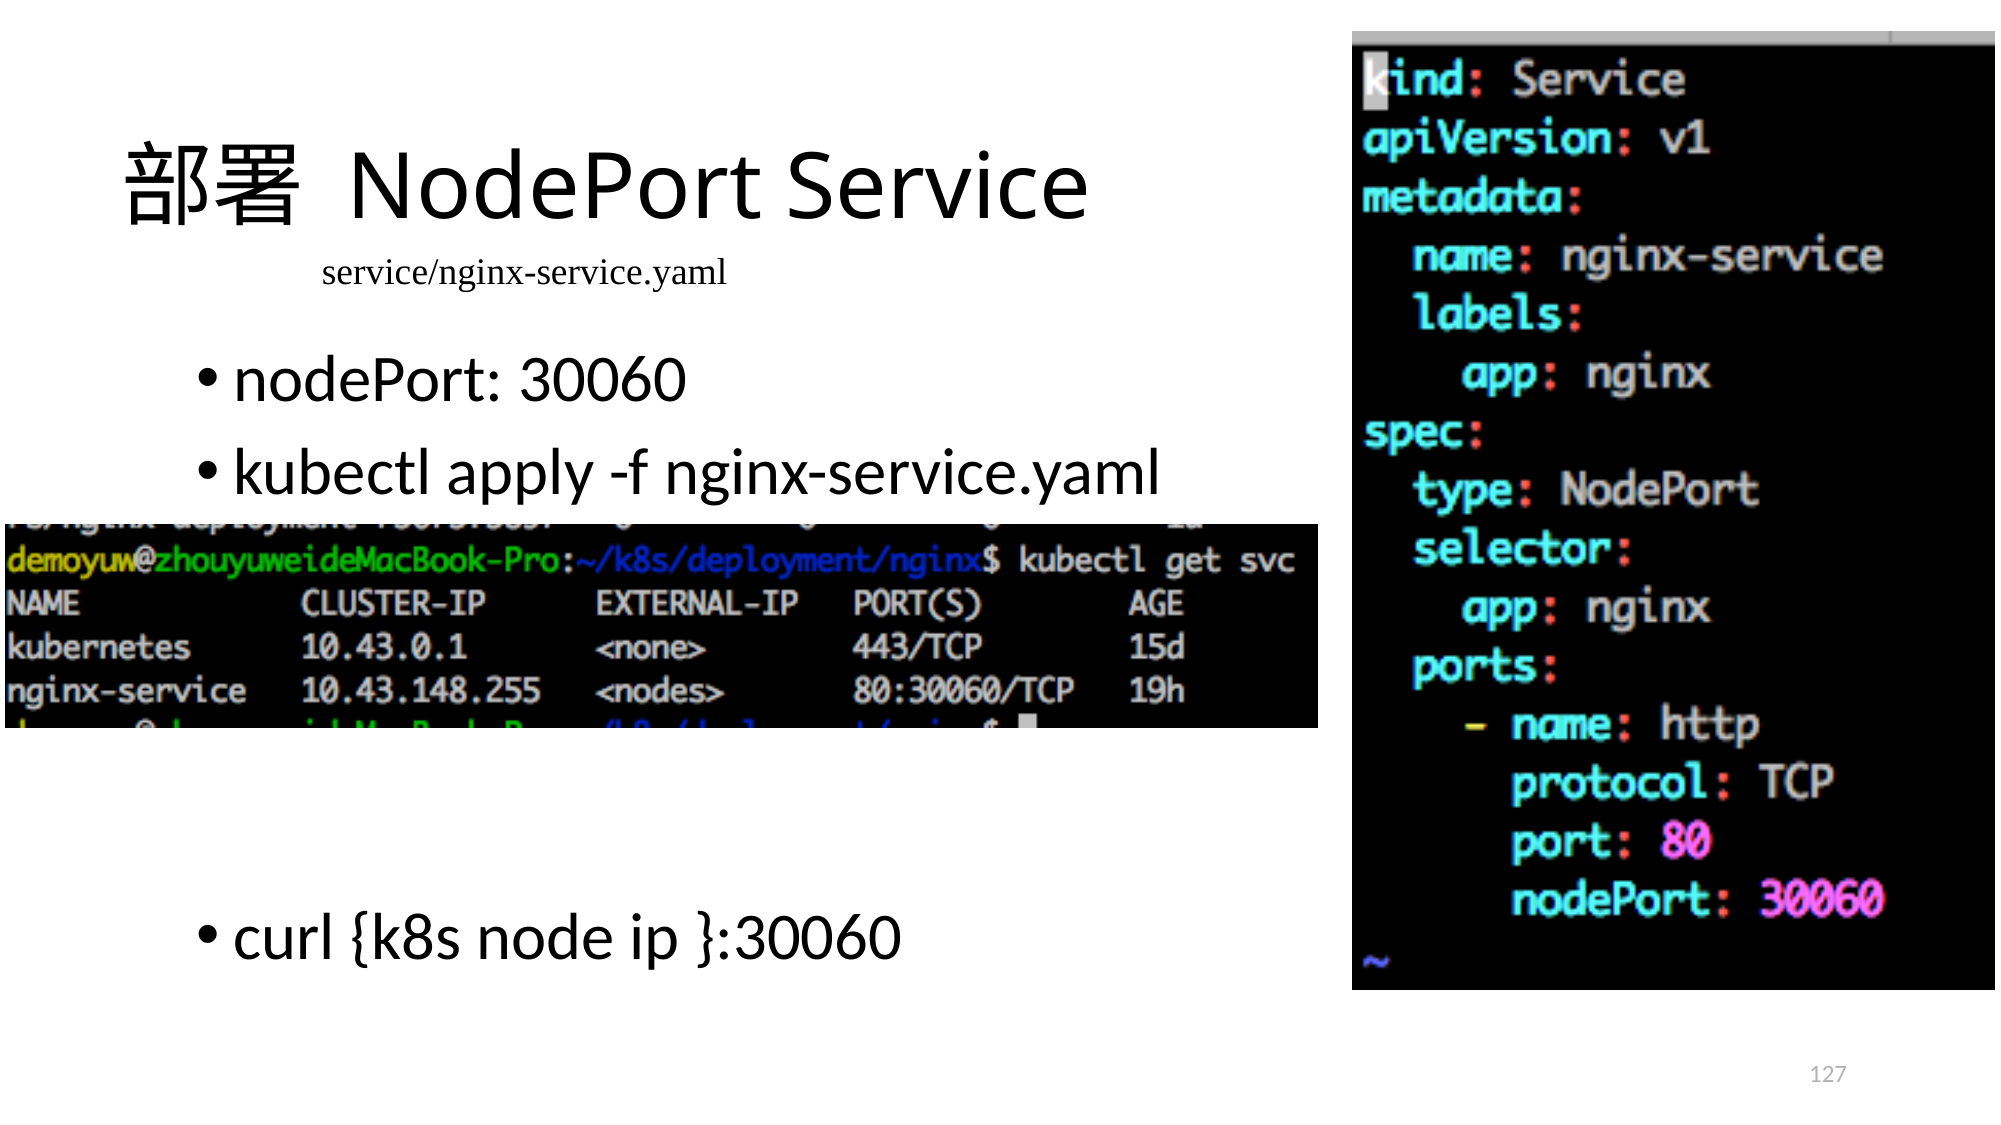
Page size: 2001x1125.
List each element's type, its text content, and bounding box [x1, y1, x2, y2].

slide_number 127 [1412, 1042, 1863, 1103]
picture [1352, 31, 1995, 990]
title 部署 NodePort Service [106, 74, 1352, 304]
text_box service/nginx-service.yaml [307, 239, 743, 300]
picture [5, 524, 1318, 728]
list nodePort: 30060 kubectl apply -f nginx-service.yaml curl {k8s node ip }:30060 [181, 336, 1649, 1025]
